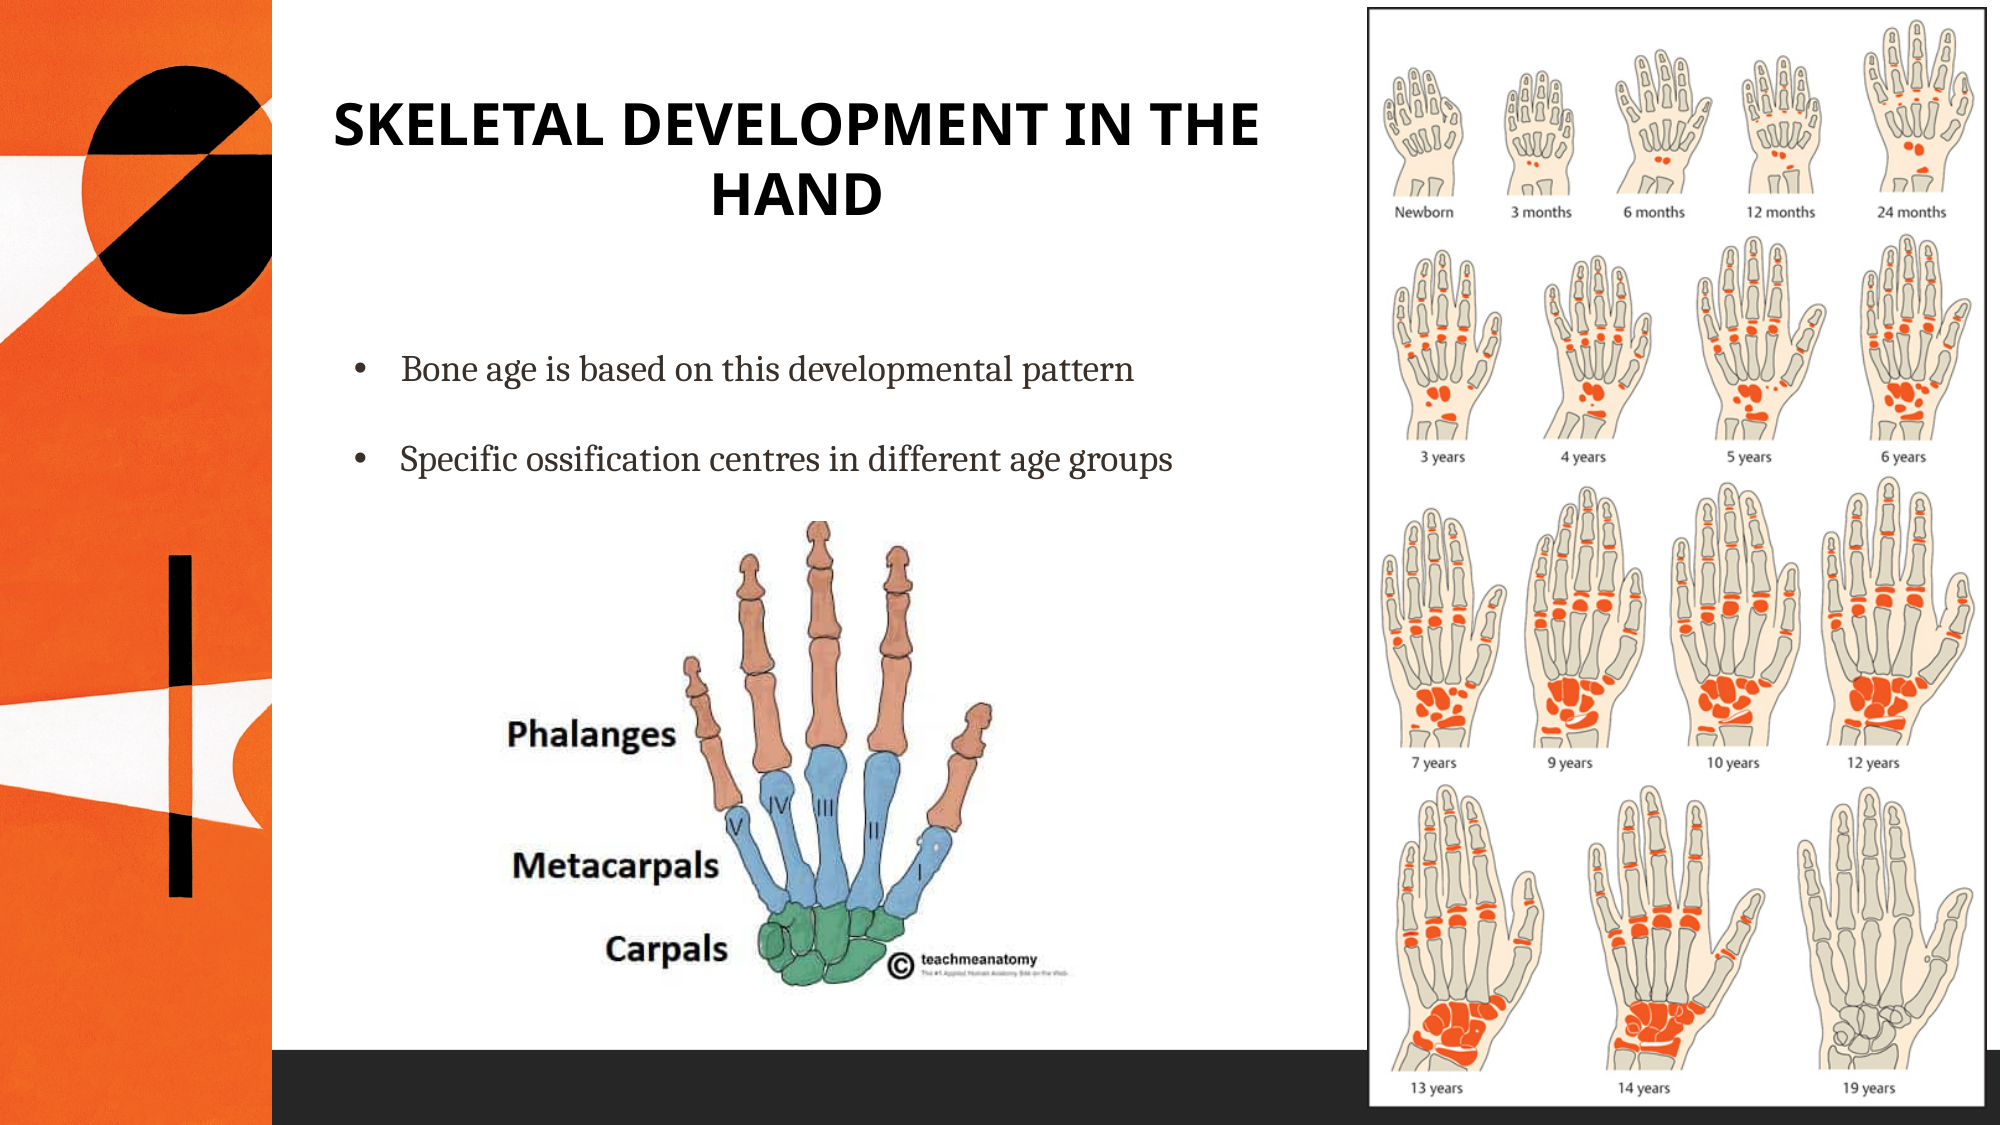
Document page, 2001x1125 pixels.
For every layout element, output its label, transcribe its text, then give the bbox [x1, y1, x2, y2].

text_box Bone age is based on this developmental pattern Specific ossification centres in different age groups [339, 337, 1363, 487]
picture [1366, 6, 1988, 1110]
picture [0, 0, 284, 1125]
text_box SKELETAL DEVELOPMENT IN THE HAND [296, 79, 1297, 235]
picture [480, 521, 1101, 1009]
